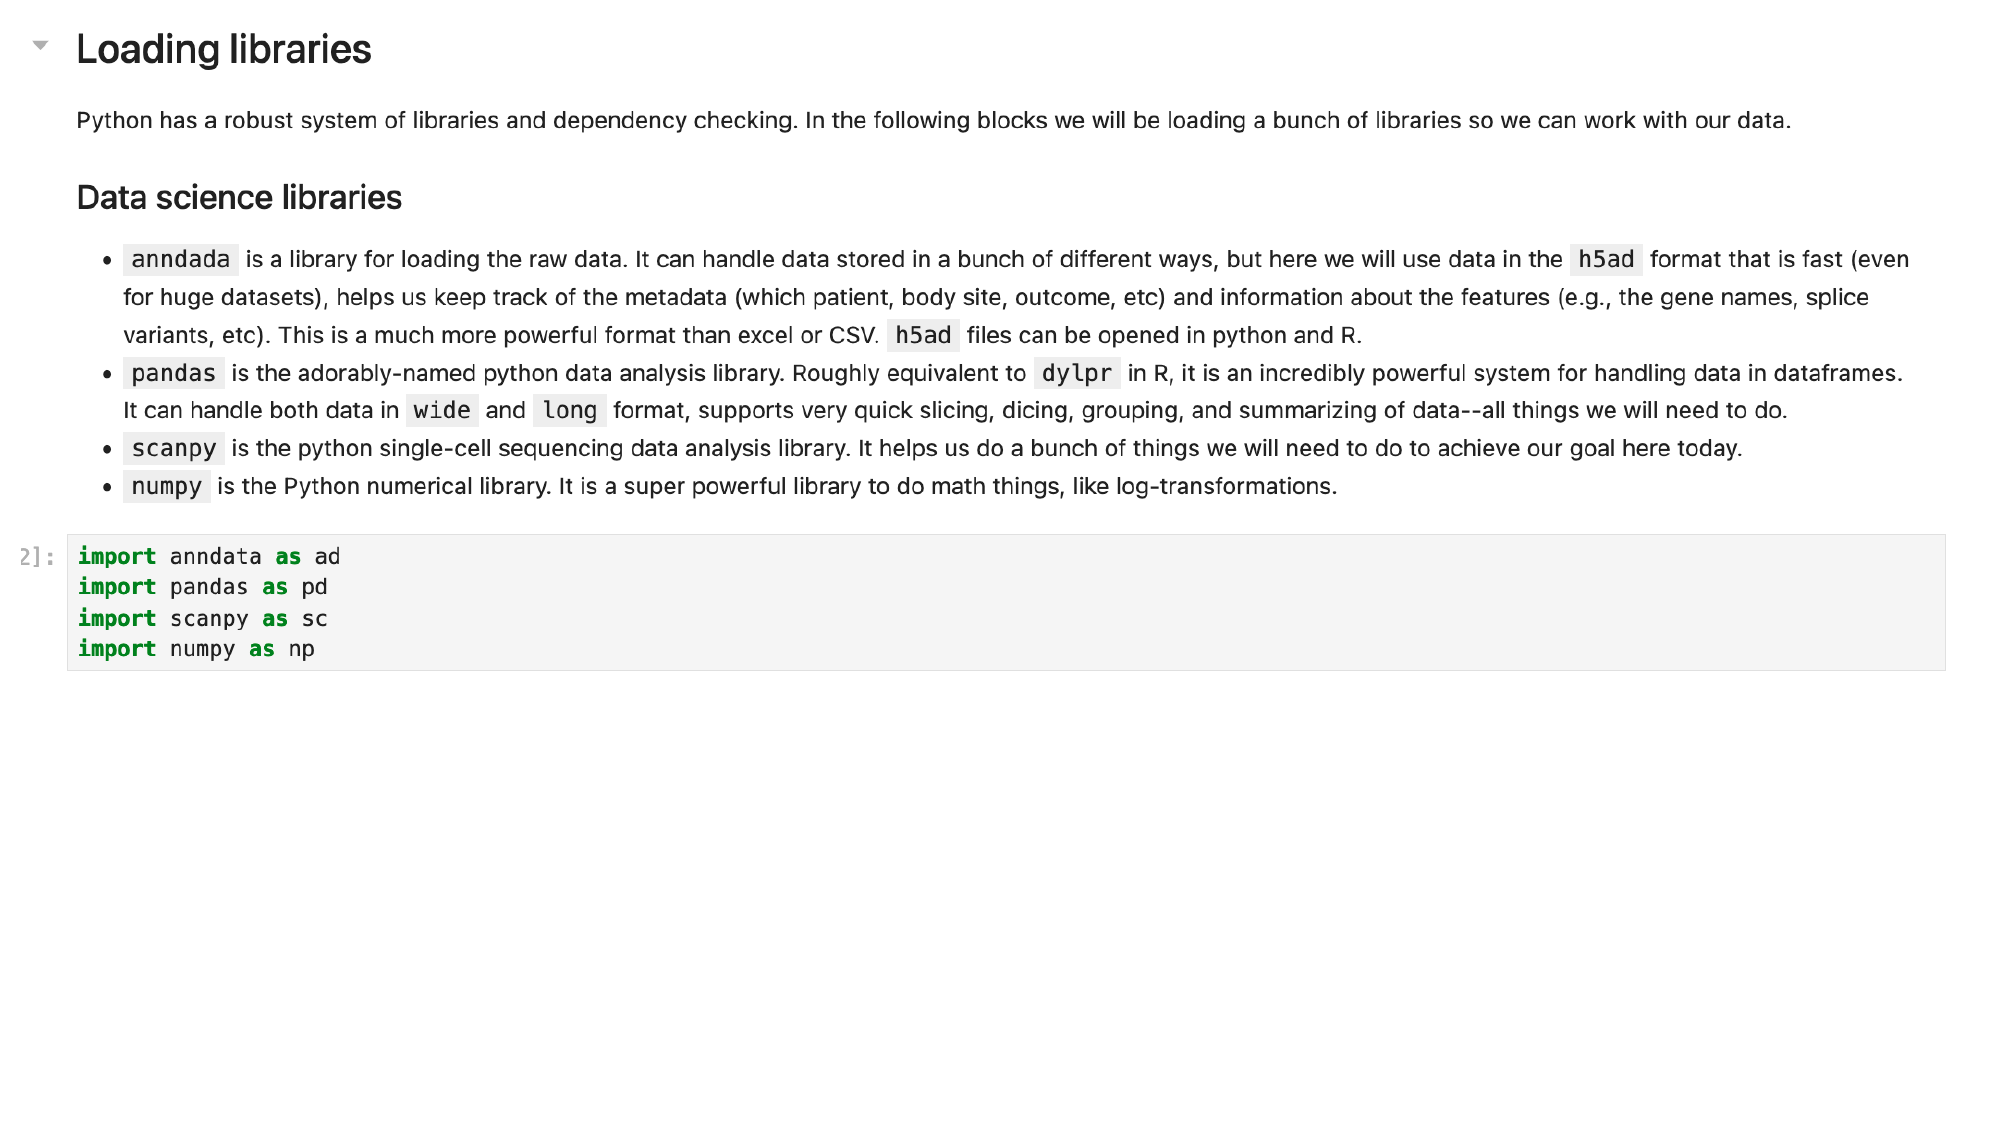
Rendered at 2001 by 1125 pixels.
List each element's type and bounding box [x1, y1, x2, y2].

picture [20, 15, 1953, 680]
